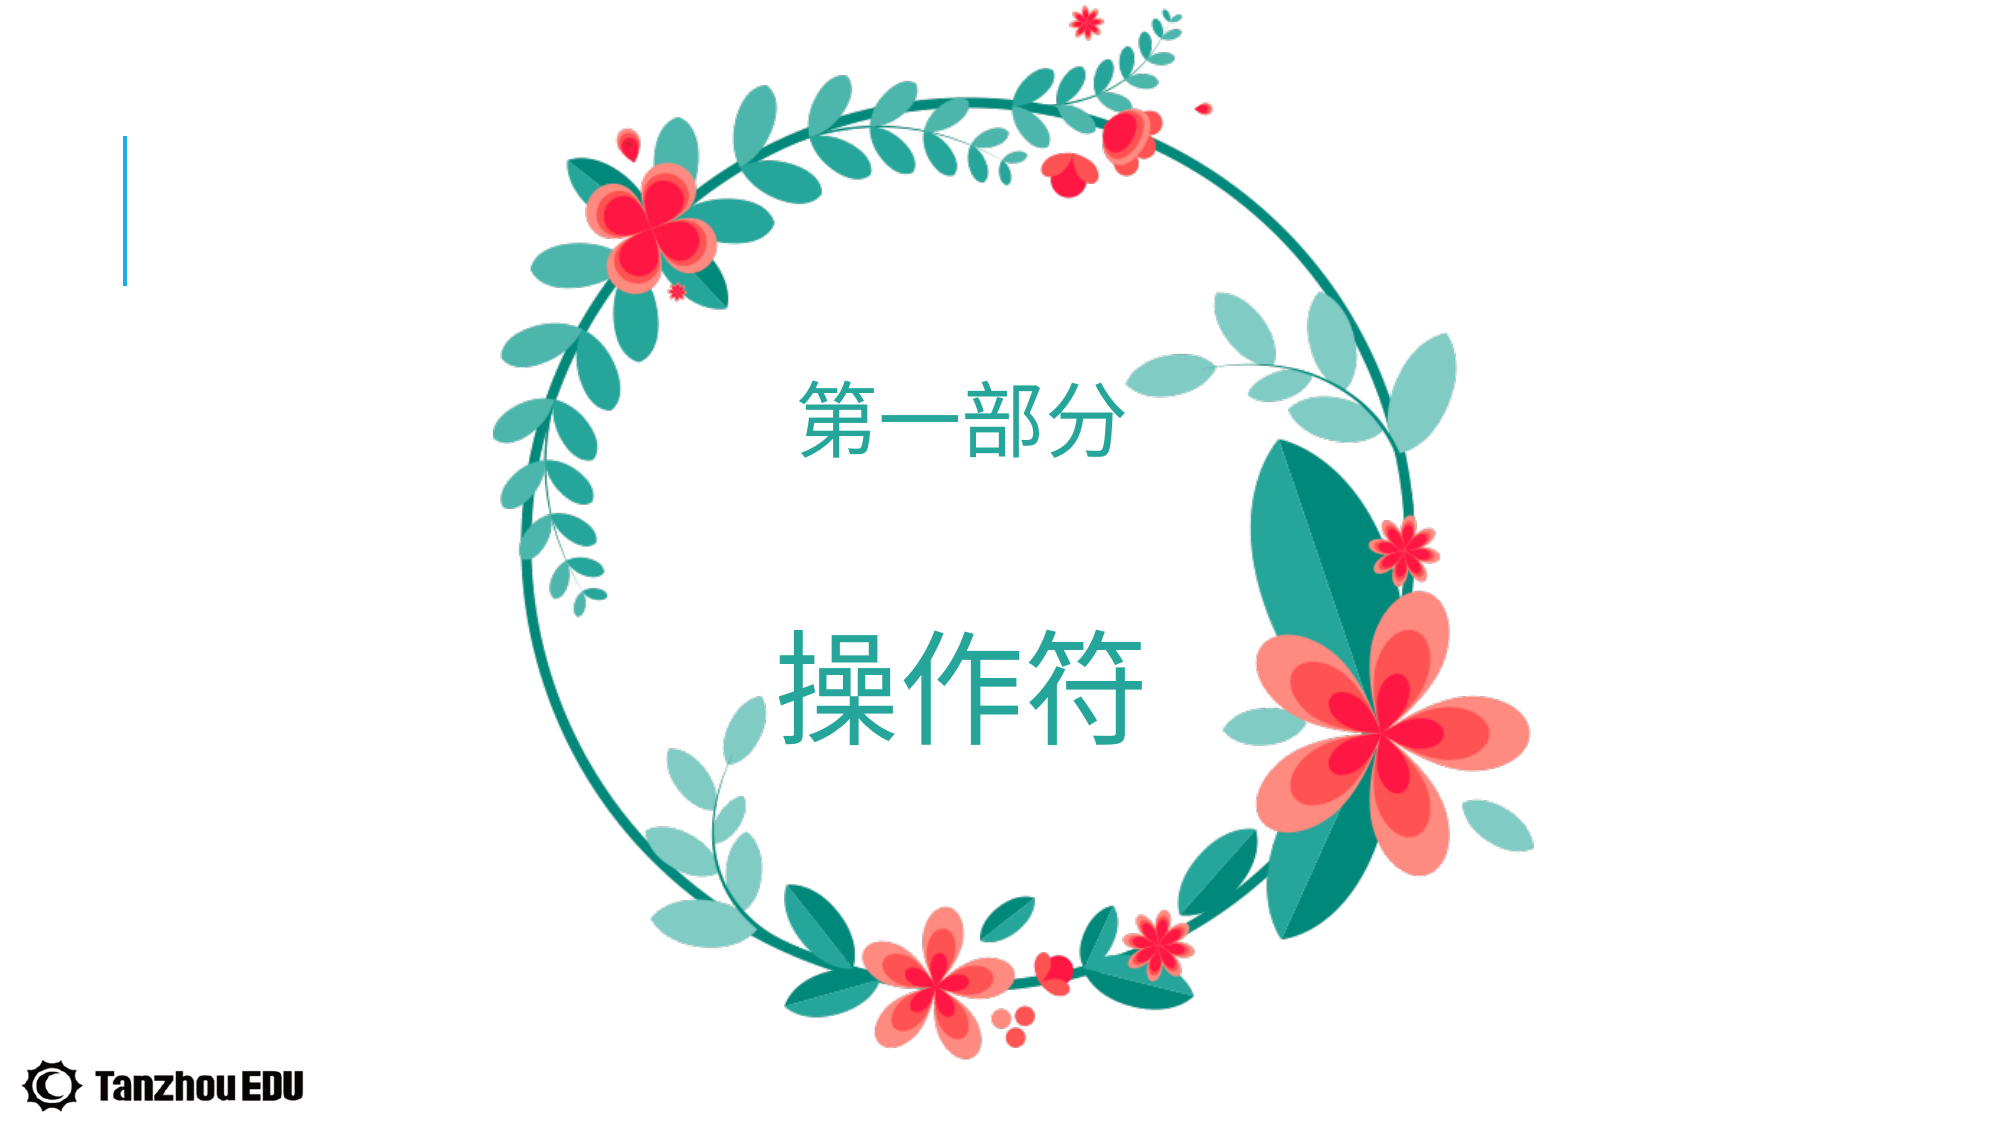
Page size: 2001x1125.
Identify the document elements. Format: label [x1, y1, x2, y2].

picture [2, 1031, 328, 1125]
picture [482, 0, 1545, 1068]
